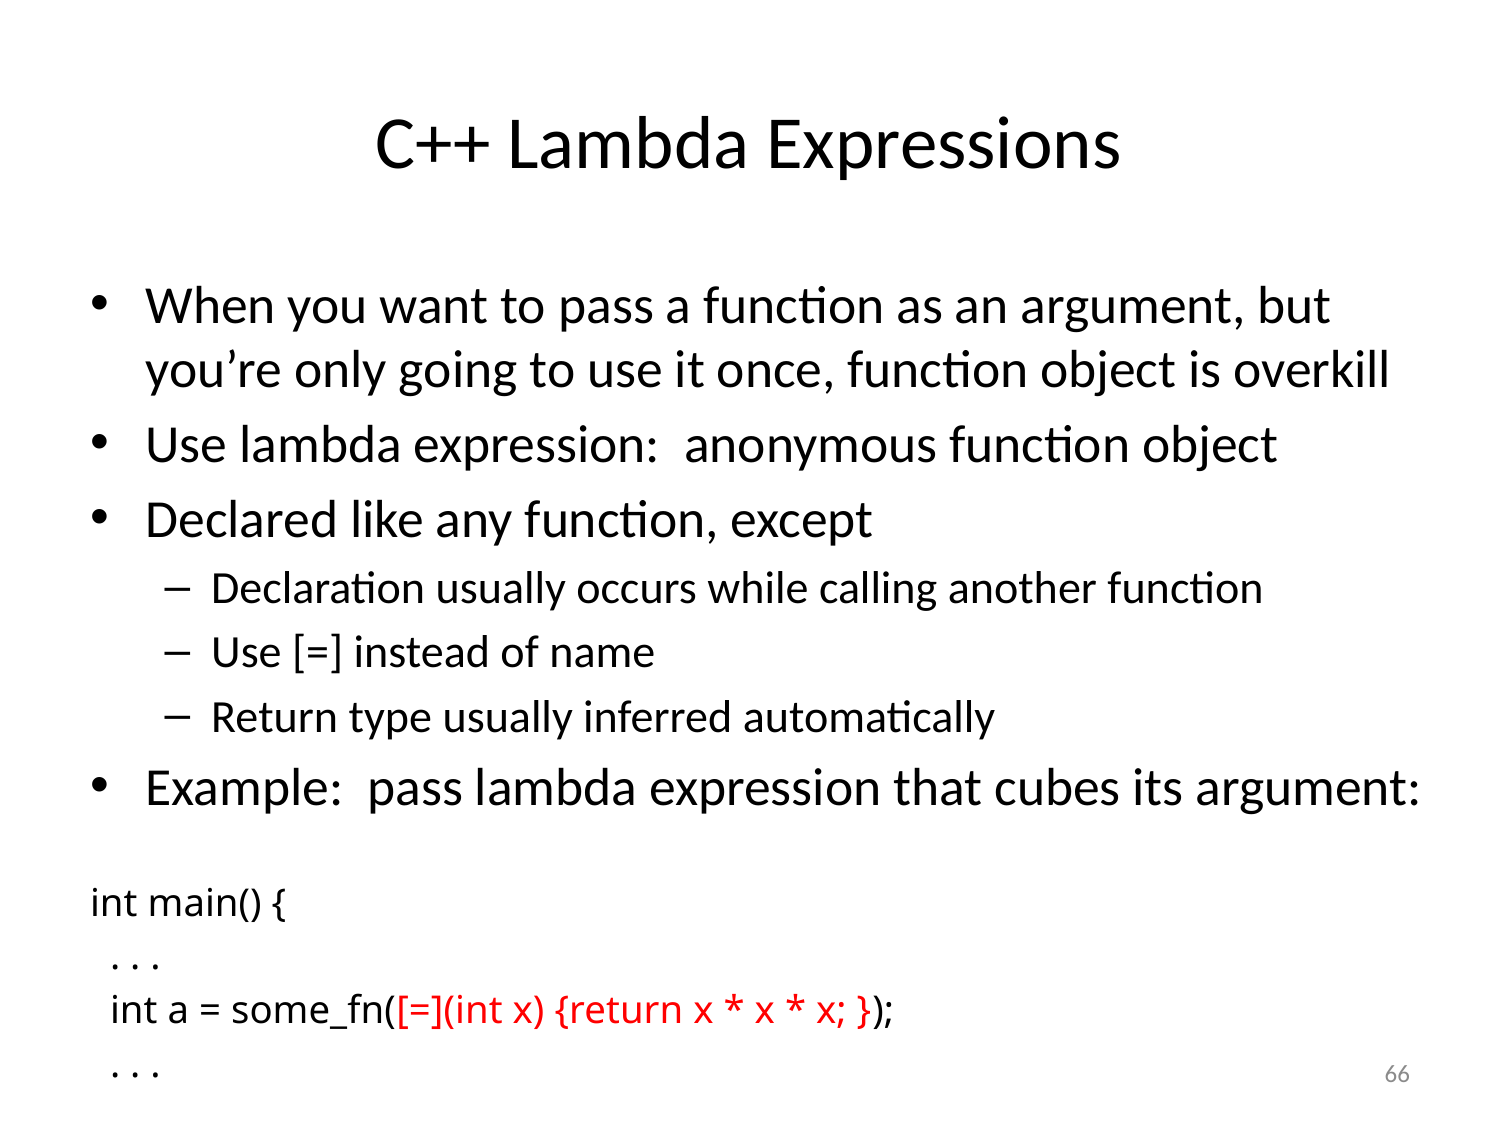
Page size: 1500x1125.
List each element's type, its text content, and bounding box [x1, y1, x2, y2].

slide_number 66 [1074, 1042, 1425, 1103]
list When you want to pass a function as an argument, but you’re only going to use it once, function object is overkill Use lambda expression: anonymous function object Declared like any function, except Declaration usually occurs while calling another function Use [=] instead of name Return type usually inferred automatically Example: pass lambda expression that cubes its argument: int main() { . . . int a = some_fn([=](int x) {return x * x * x; }); . . . [75, 262, 1465, 1103]
title C++ Lambda Expressions [49, 45, 1448, 233]
